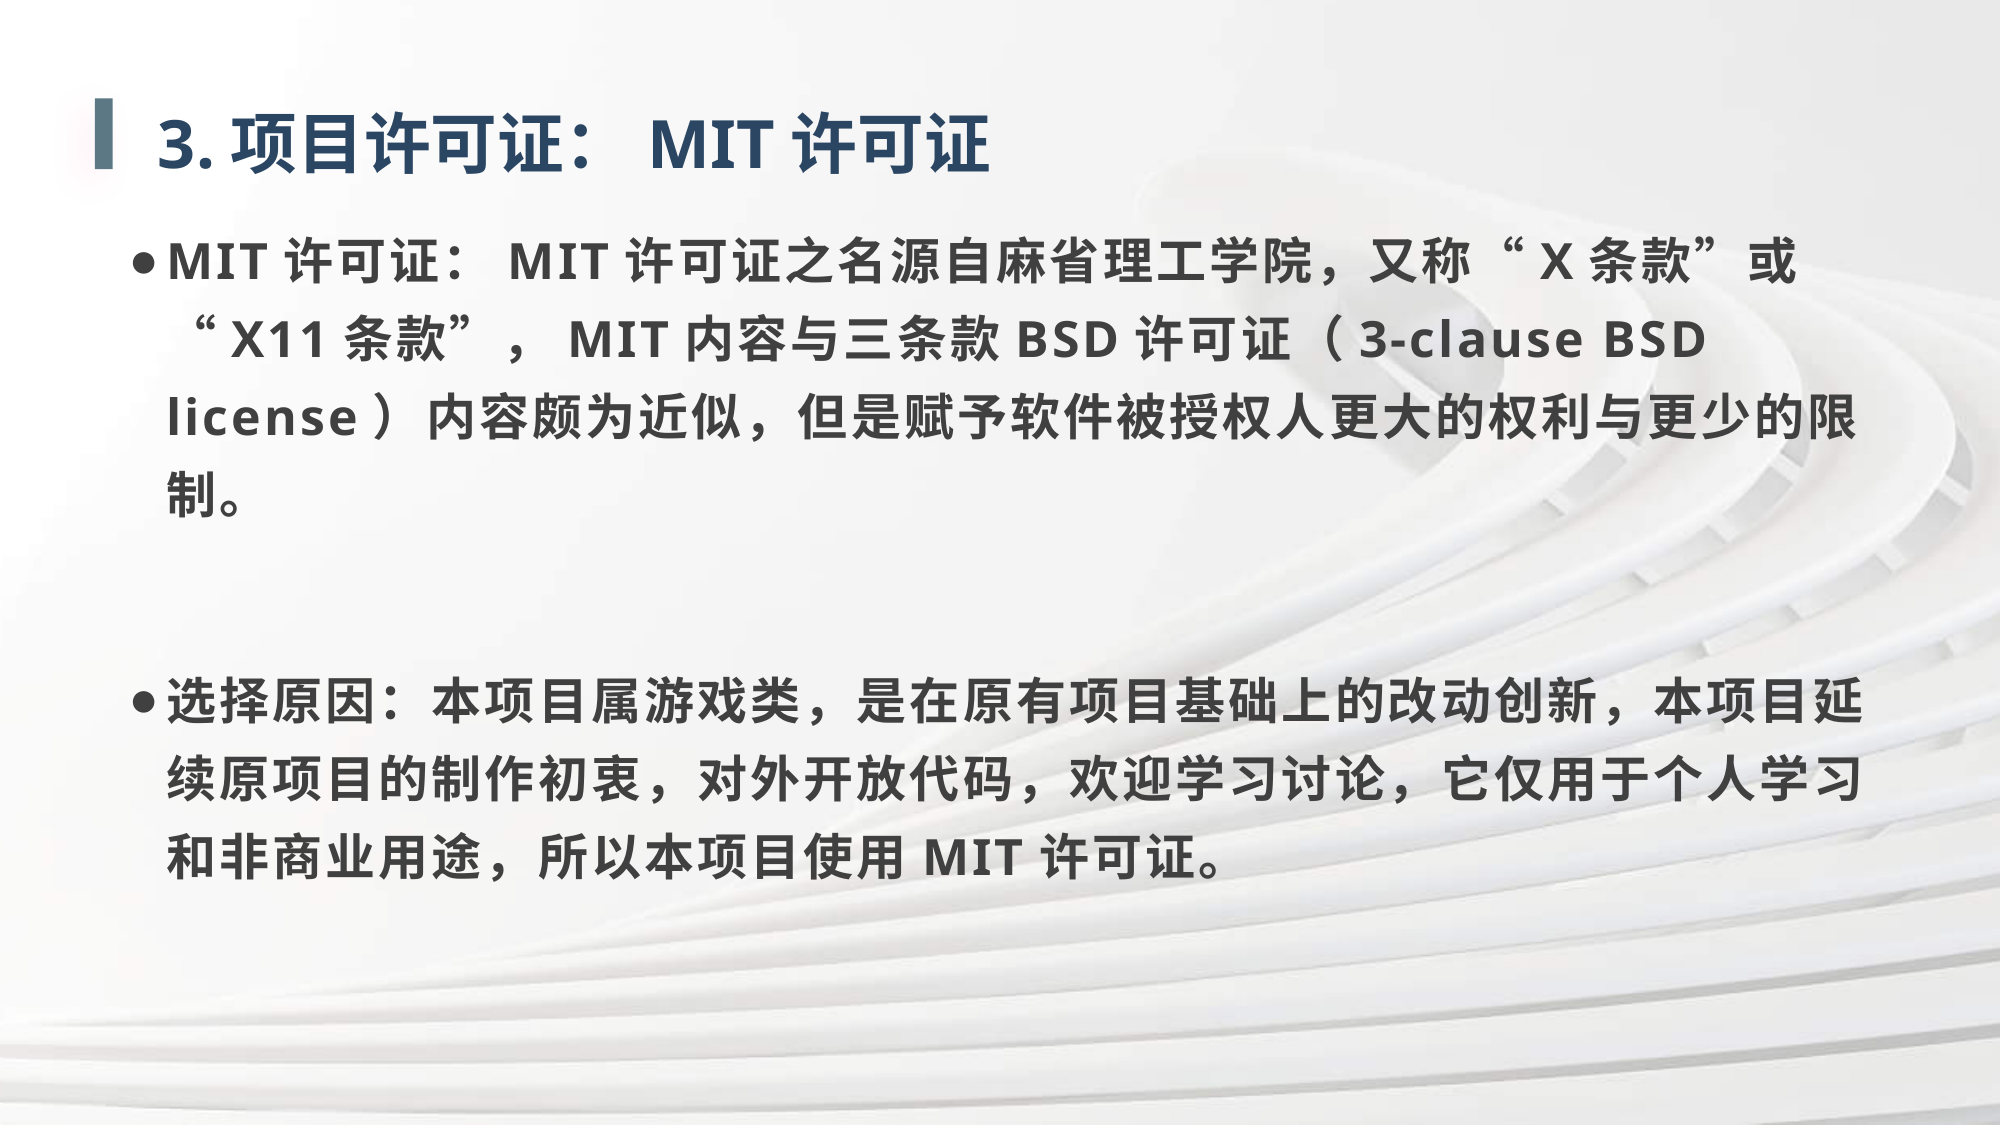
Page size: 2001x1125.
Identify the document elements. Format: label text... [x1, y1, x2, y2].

picture [0, 0, 2000, 1125]
title 3.项目许可证：MIT许可证 [142, 85, 1886, 182]
list MIT许可证：MIT许可证之名源自麻省理工学院，又称“X条款”或“X11条款”，MIT内容与三条款BSD许可证（3-clause BSD license）内容颇为近似，但是赋予软件被授权人更大的权利与更少的限制。 选择原因：本项目属游戏类，是在原有项目基础上的改动创新，本项目延续原项目的制作初衷，对外开放代码，欢迎学习讨论，它仅用于个人学习和非商业用途，所以本项目使用MIT许可证。 [114, 204, 1886, 1014]
